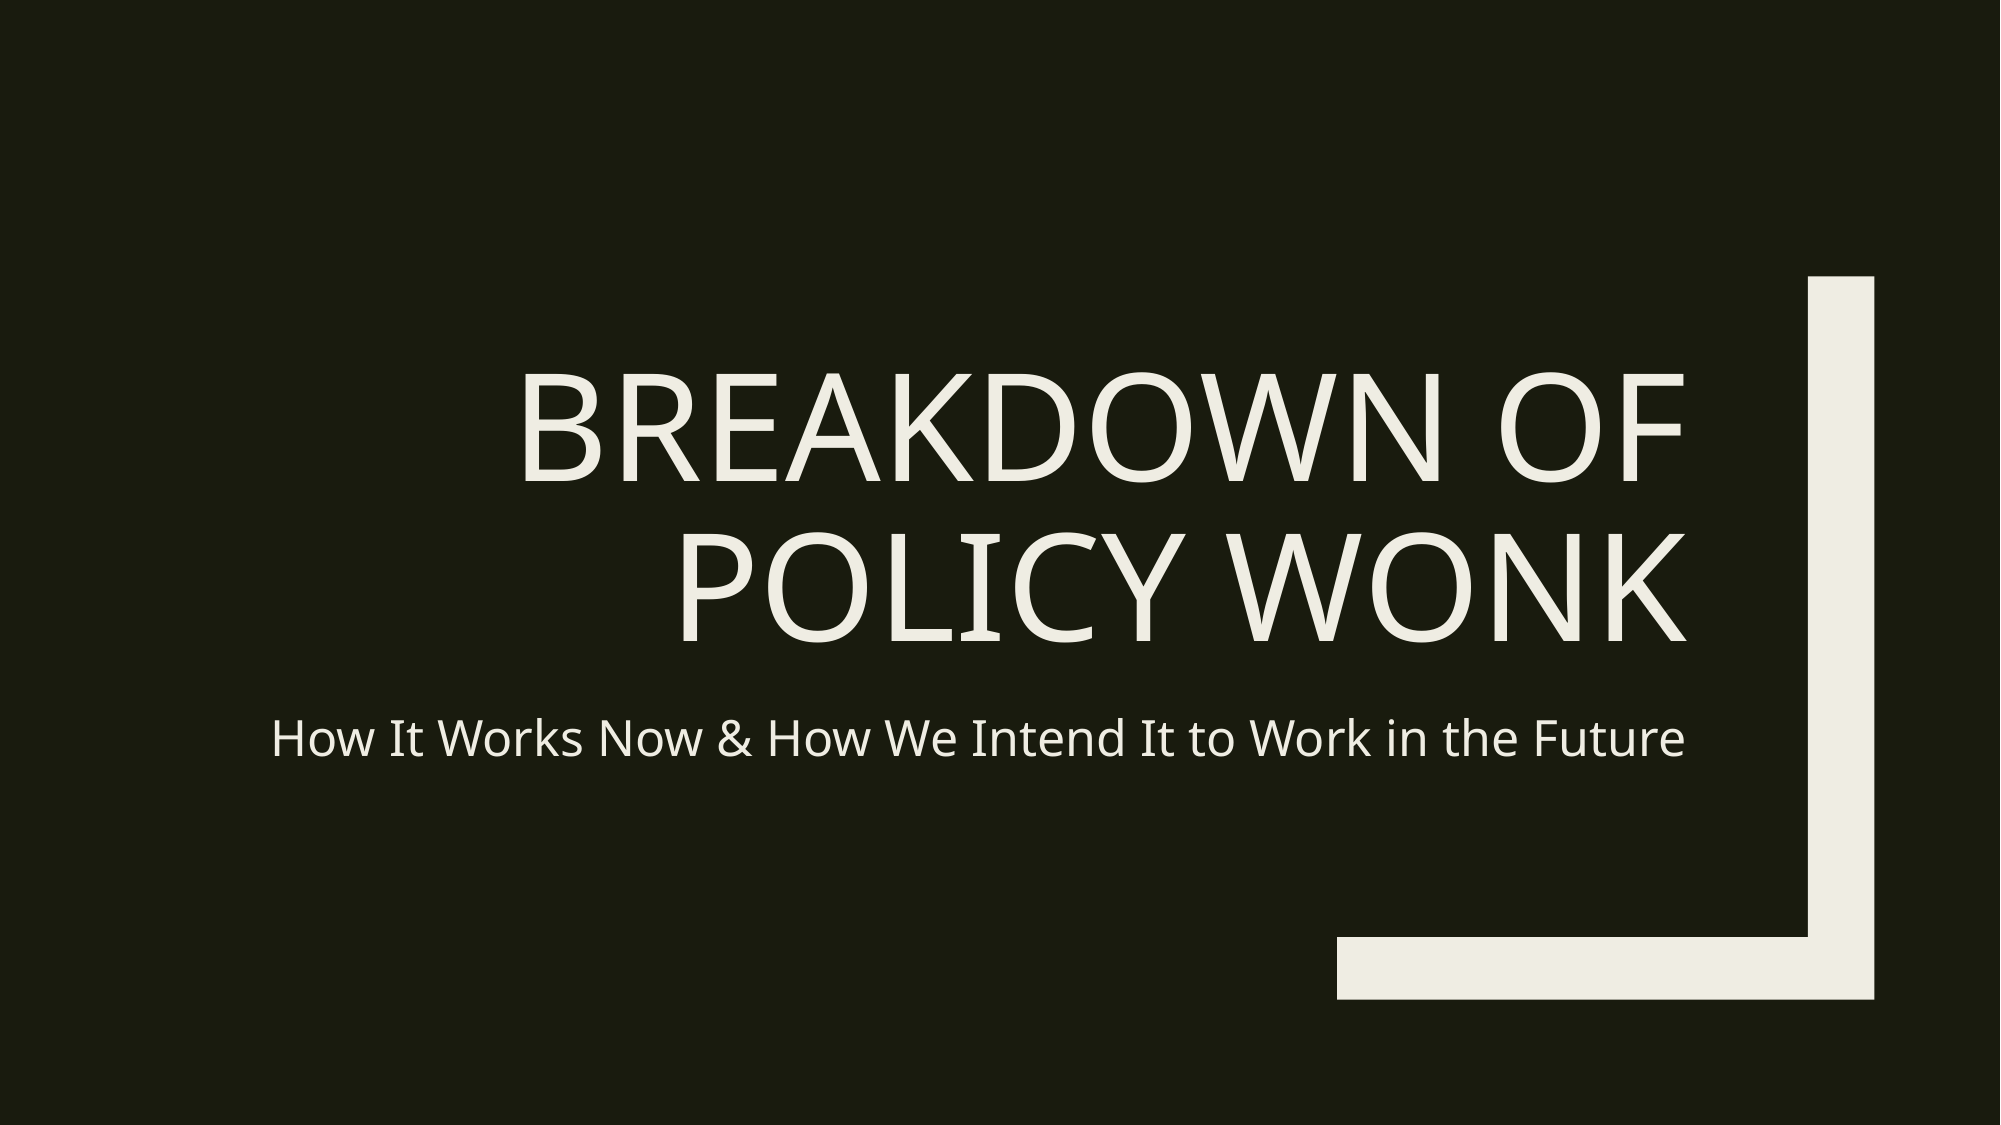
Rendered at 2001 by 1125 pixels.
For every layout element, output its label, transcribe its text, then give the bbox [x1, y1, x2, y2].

list How It Works Now & How We Intend It to Work in the Future [125, 691, 1703, 880]
title Breakdown of Policy wonk [125, 213, 1703, 682]
